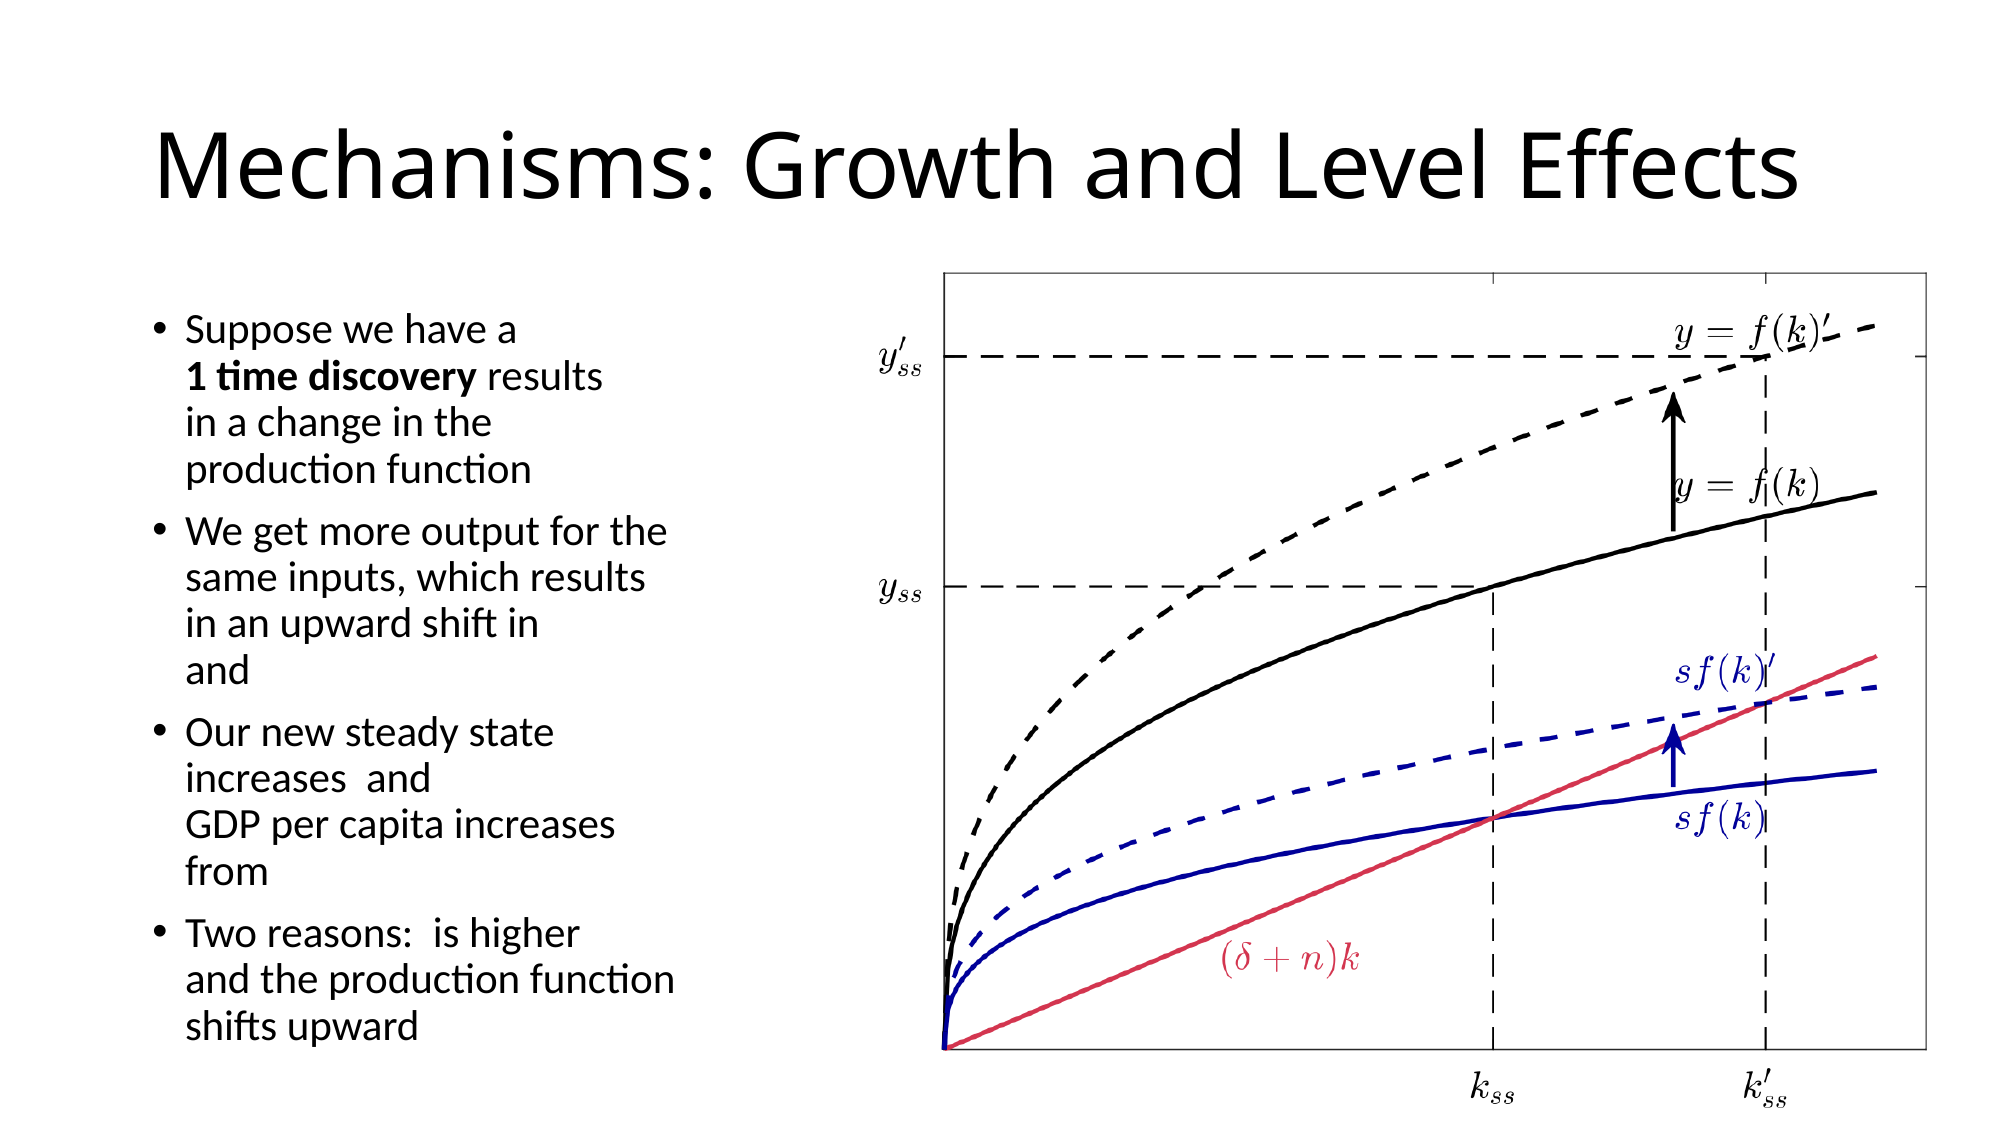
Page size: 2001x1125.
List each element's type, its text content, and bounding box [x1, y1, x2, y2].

title Mechanisms: Growth and Level Effects [137, 59, 1863, 278]
picture [794, 216, 2000, 1125]
